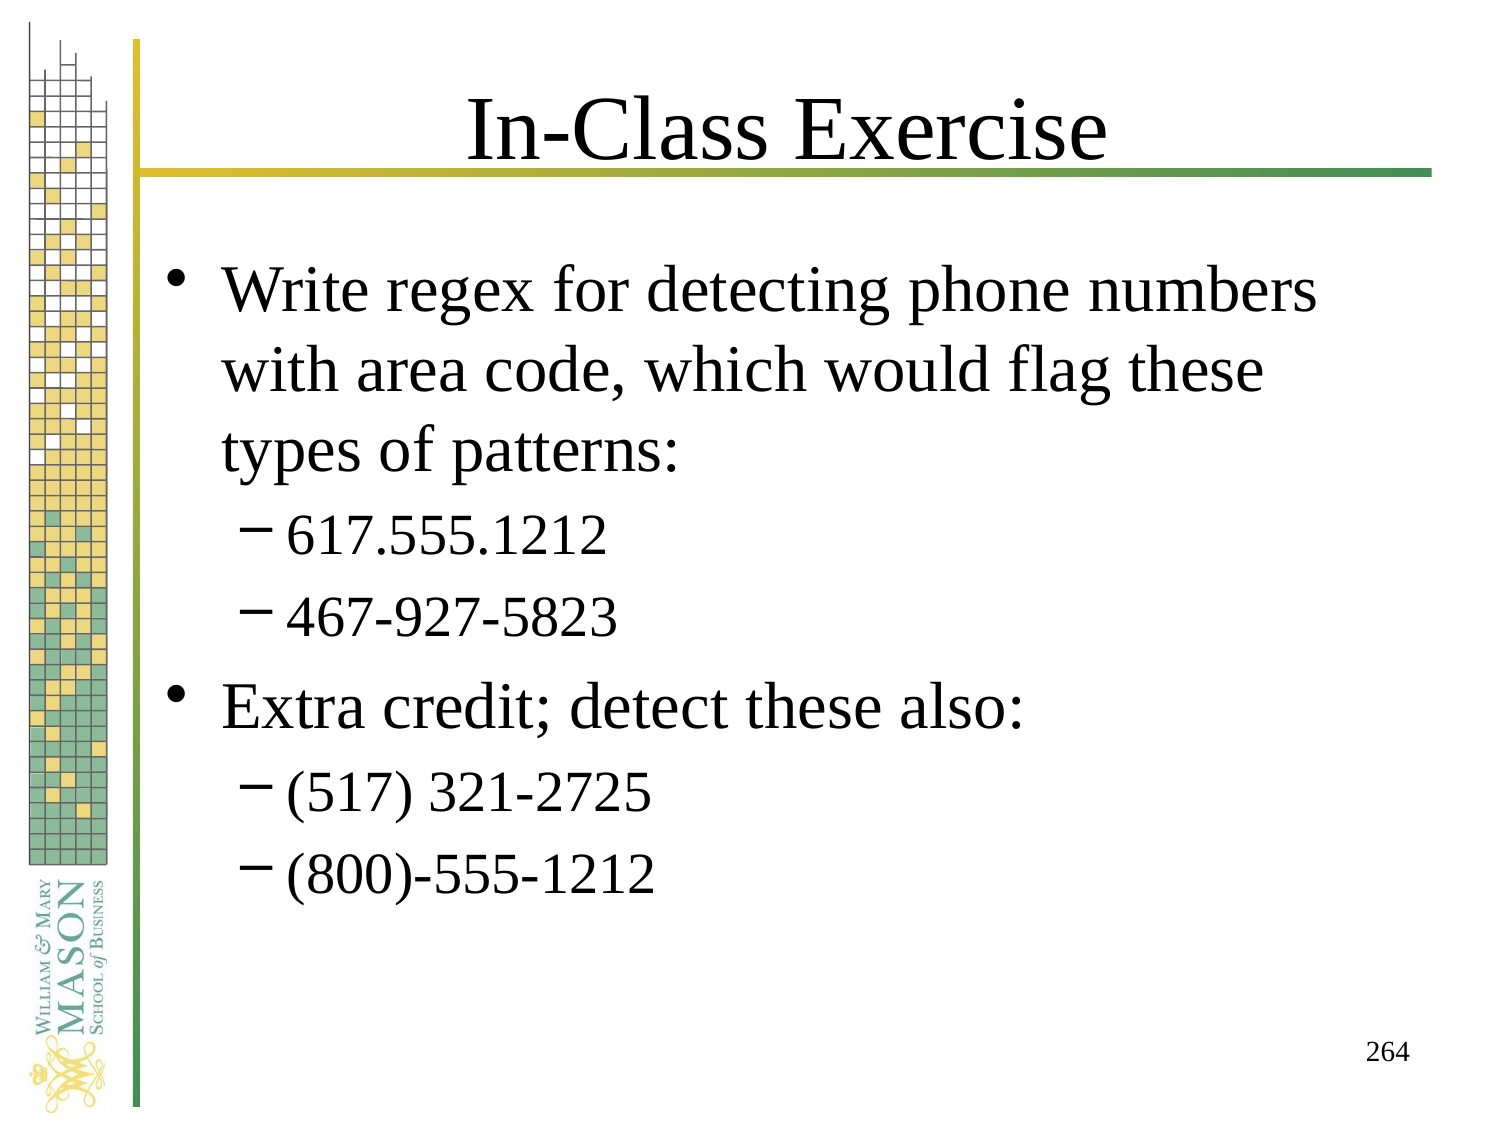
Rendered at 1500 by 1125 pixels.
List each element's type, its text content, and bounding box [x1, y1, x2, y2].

slide_number 65 [29, 879, 107, 1113]
list Write regex for detecting phone numbers with area code, which would flag these types of patterns: 617.555.1212 467-927-5823 Extra credit; detect these also: (517) 321-2725 (800)-555-1212 [150, 237, 1425, 1005]
slide_number 264 [1048, 1024, 1426, 1103]
title In-Class Exercise [150, 45, 1425, 200]
